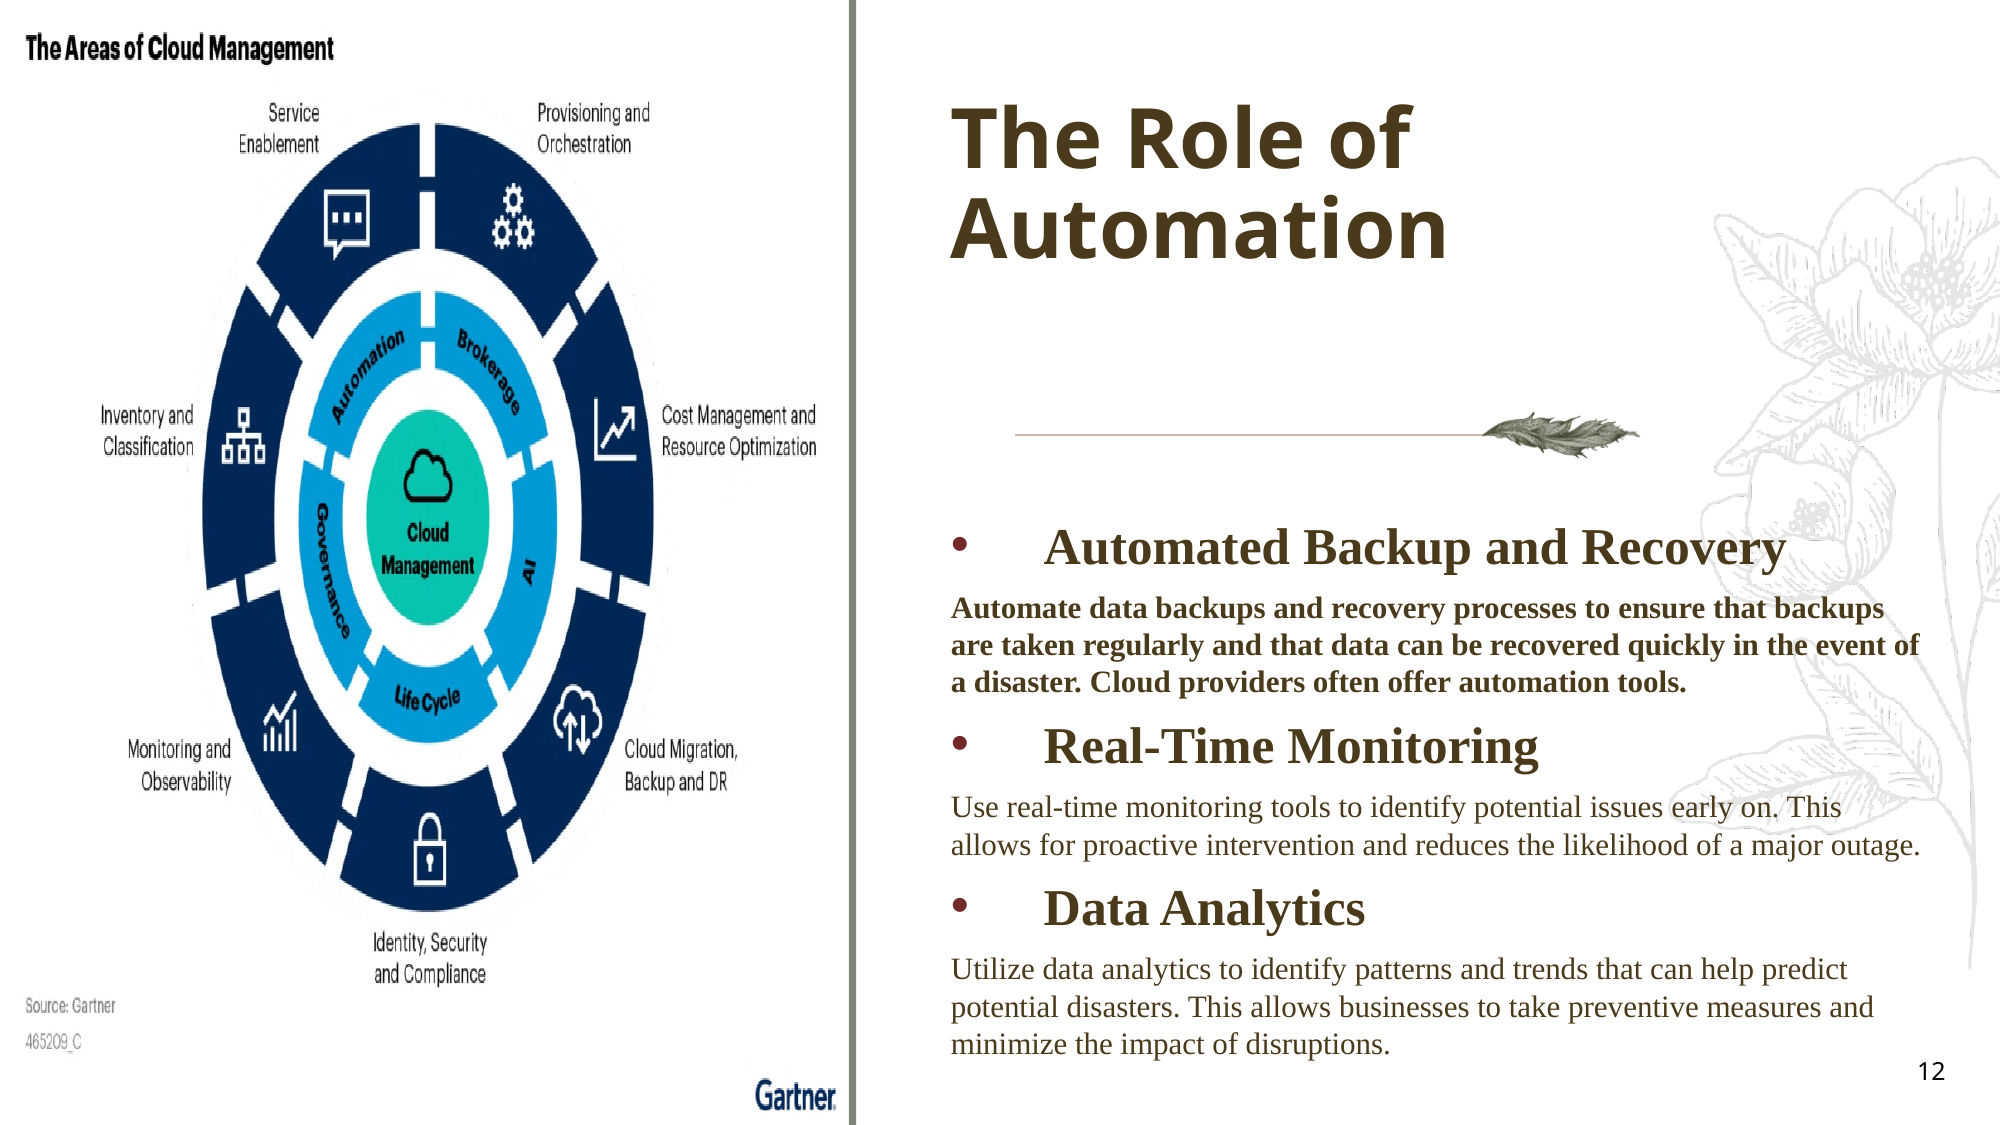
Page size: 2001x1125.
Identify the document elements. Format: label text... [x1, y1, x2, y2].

picture [1481, 121, 2000, 1004]
title The Role of Automation [935, 83, 1884, 384]
picture [3, 0, 852, 1125]
list Automated Backup and Recovery Automate data backups and recovery processes to ensure that backups are taken regularly and that data can be recovered quickly in the event of a disaster. Cloud providers often offer automation tools. Real-Time Monitoring Use real-time monitoring tools to identify potential issues early on. This allows for proactive intervention and reduces the likelihood of a major outage. Data Analytics Utilize data analytics to identify patterns and trends that can help predict potential disasters. This allows businesses to take preventive measures and minimize the impact of disruptions. [935, 455, 1937, 1103]
slide_number 12 [1842, 1042, 1961, 1103]
